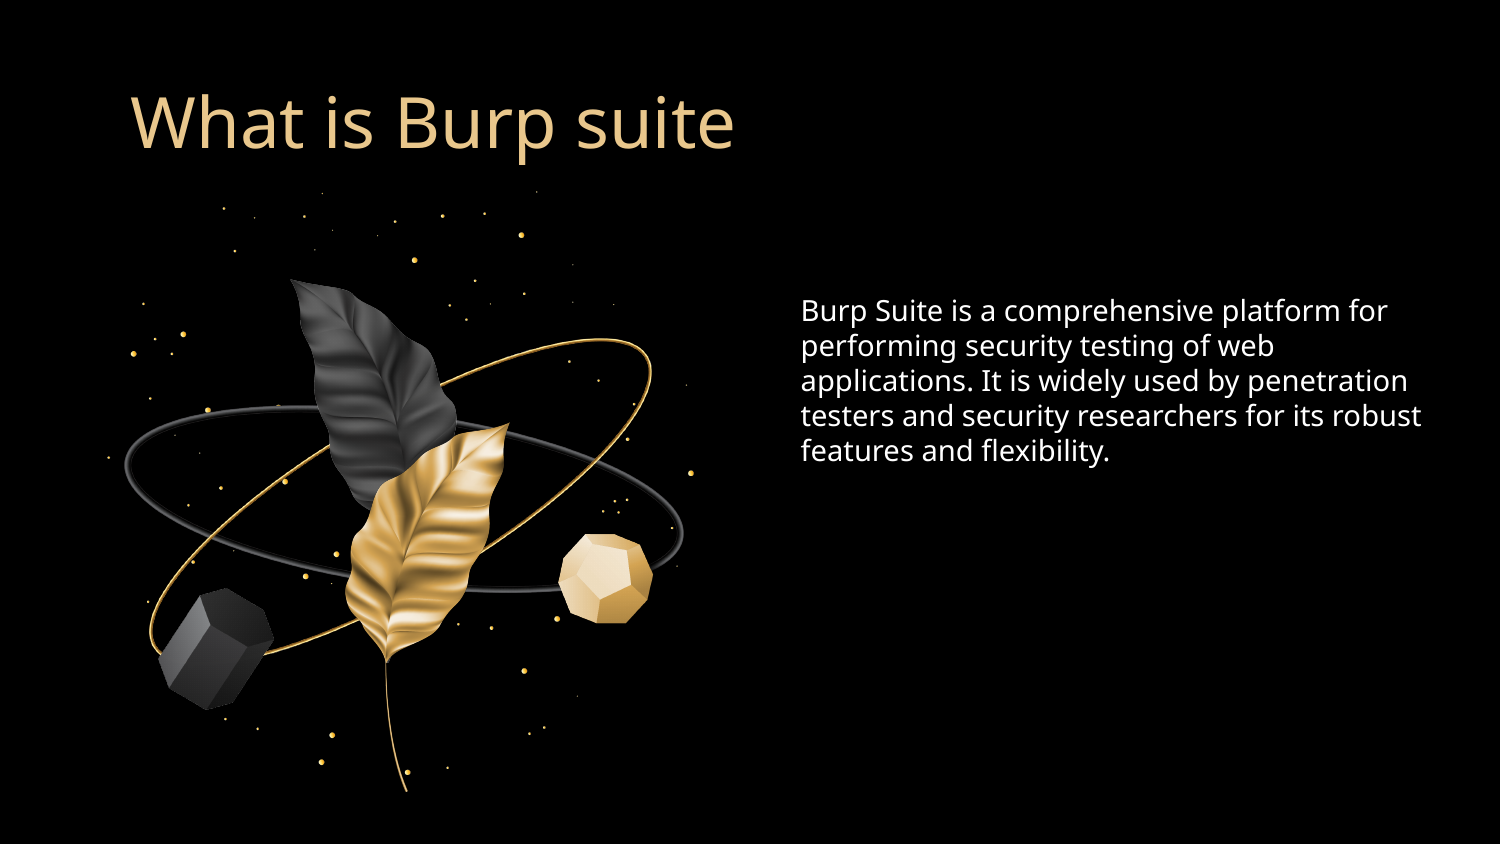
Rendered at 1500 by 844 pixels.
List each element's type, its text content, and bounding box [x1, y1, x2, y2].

list Burp Suite is a comprehensive platform for performing security testing of web applications. It is widely used by penetration testers and security researchers for its robust features and flexibility. [785, 277, 1469, 823]
title What is Burp suite [115, 78, 1189, 165]
picture [102, 191, 698, 793]
